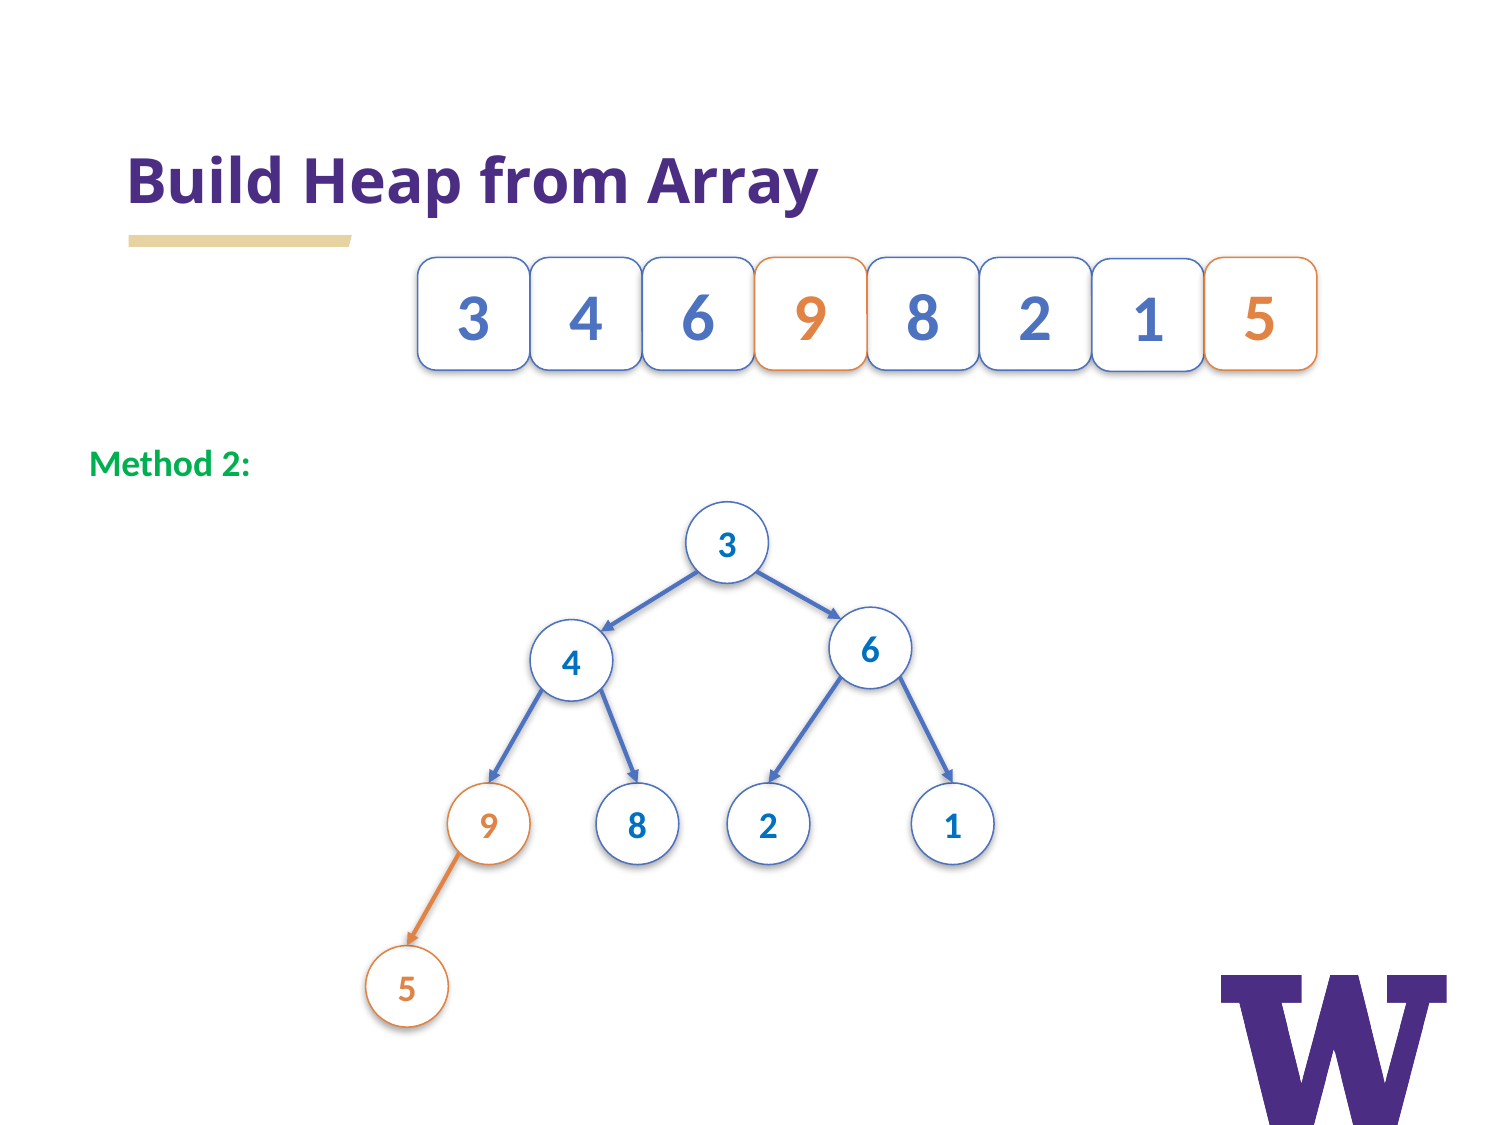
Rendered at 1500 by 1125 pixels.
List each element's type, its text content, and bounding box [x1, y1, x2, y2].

picture [1221, 975, 1447, 1125]
picture [128, 235, 352, 247]
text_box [417, 257, 1093, 371]
text_box 5 [1203, 256, 1318, 371]
text_box 1 [1098, 257, 1202, 373]
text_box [365, 501, 995, 1028]
text_box Method 2: [73, 431, 266, 492]
title Build Heap from Array [110, 60, 1453, 224]
